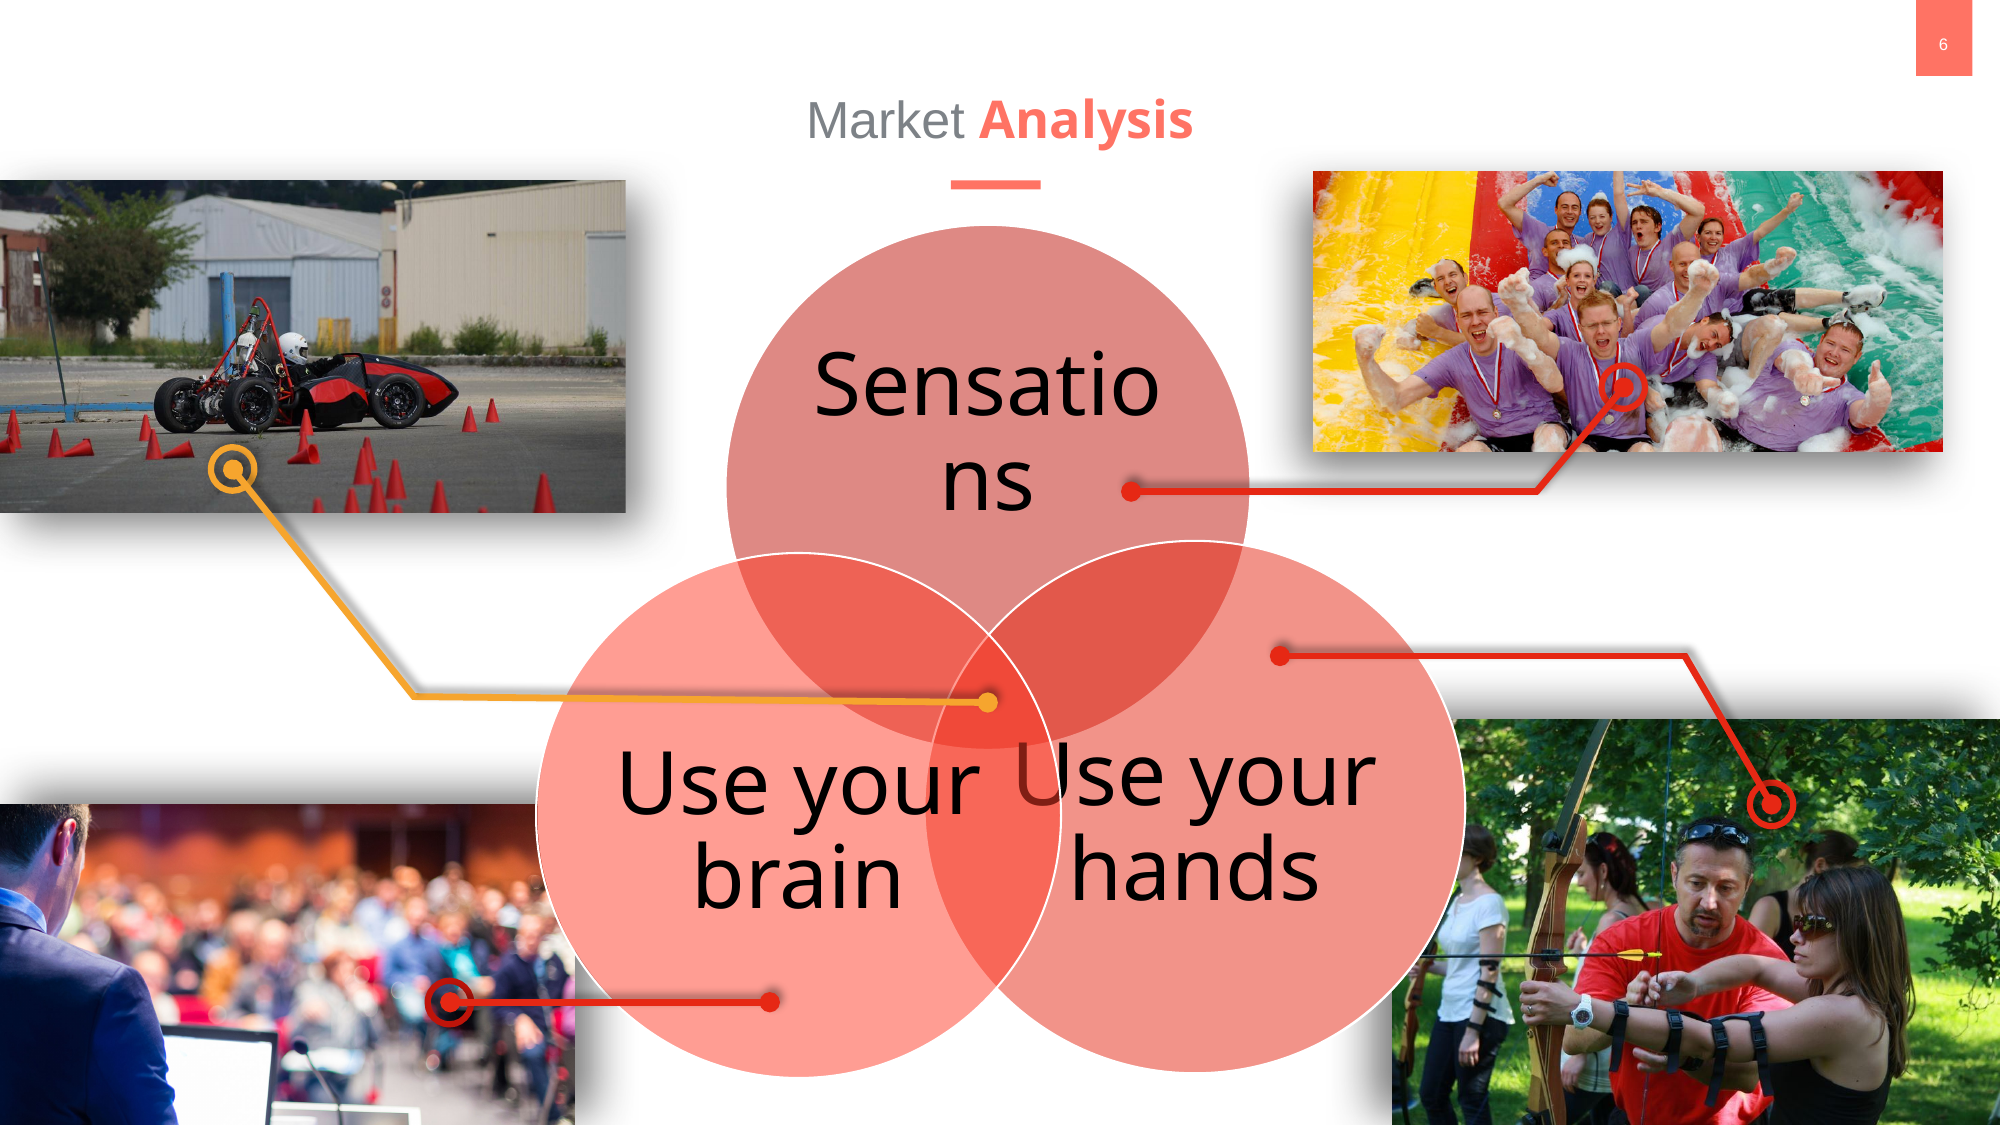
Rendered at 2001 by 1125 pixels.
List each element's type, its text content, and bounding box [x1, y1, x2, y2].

picture [0, 804, 575, 1125]
text_box [950, 179, 1042, 190]
picture [1392, 719, 2000, 1125]
picture [0, 180, 626, 513]
picture [1313, 171, 1943, 452]
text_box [1538, 387, 1624, 490]
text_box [415, 696, 988, 703]
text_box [1685, 657, 1772, 805]
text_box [482, 215, 1502, 1091]
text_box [233, 469, 413, 696]
title Market Analysis [137, 80, 1863, 163]
